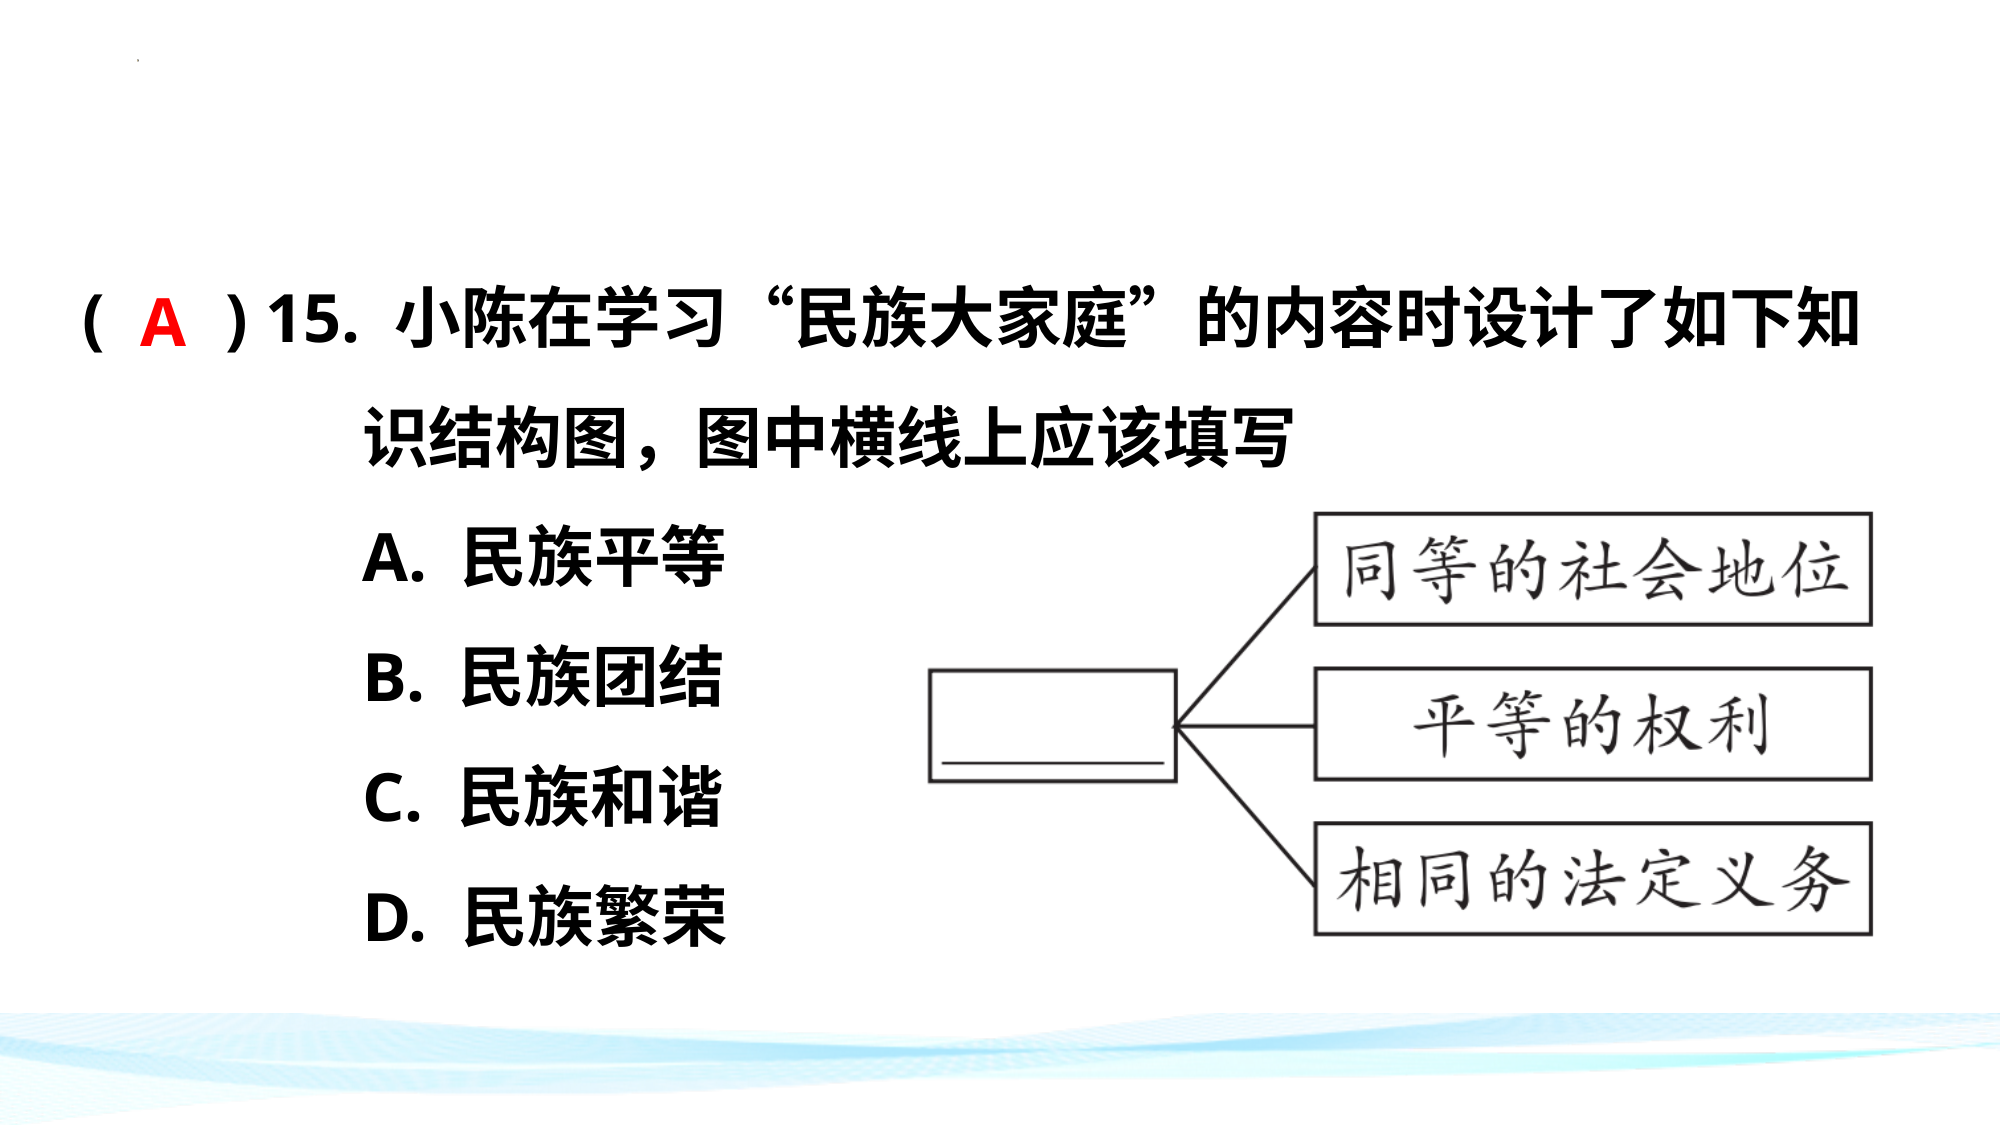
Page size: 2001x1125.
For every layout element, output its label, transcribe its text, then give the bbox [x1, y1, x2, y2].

picture [0, 1013, 2000, 1125]
text_box ( ) 15. 小陈在学习“民族大家庭”的内容时设计了如下知识结构图，图中横线上应该填写 A. 民族平等 B. 民族团结 C. 民族和谐 D. 民族繁荣 [67, 228, 1933, 963]
text_box A [67, 256, 260, 367]
picture [908, 500, 1893, 955]
